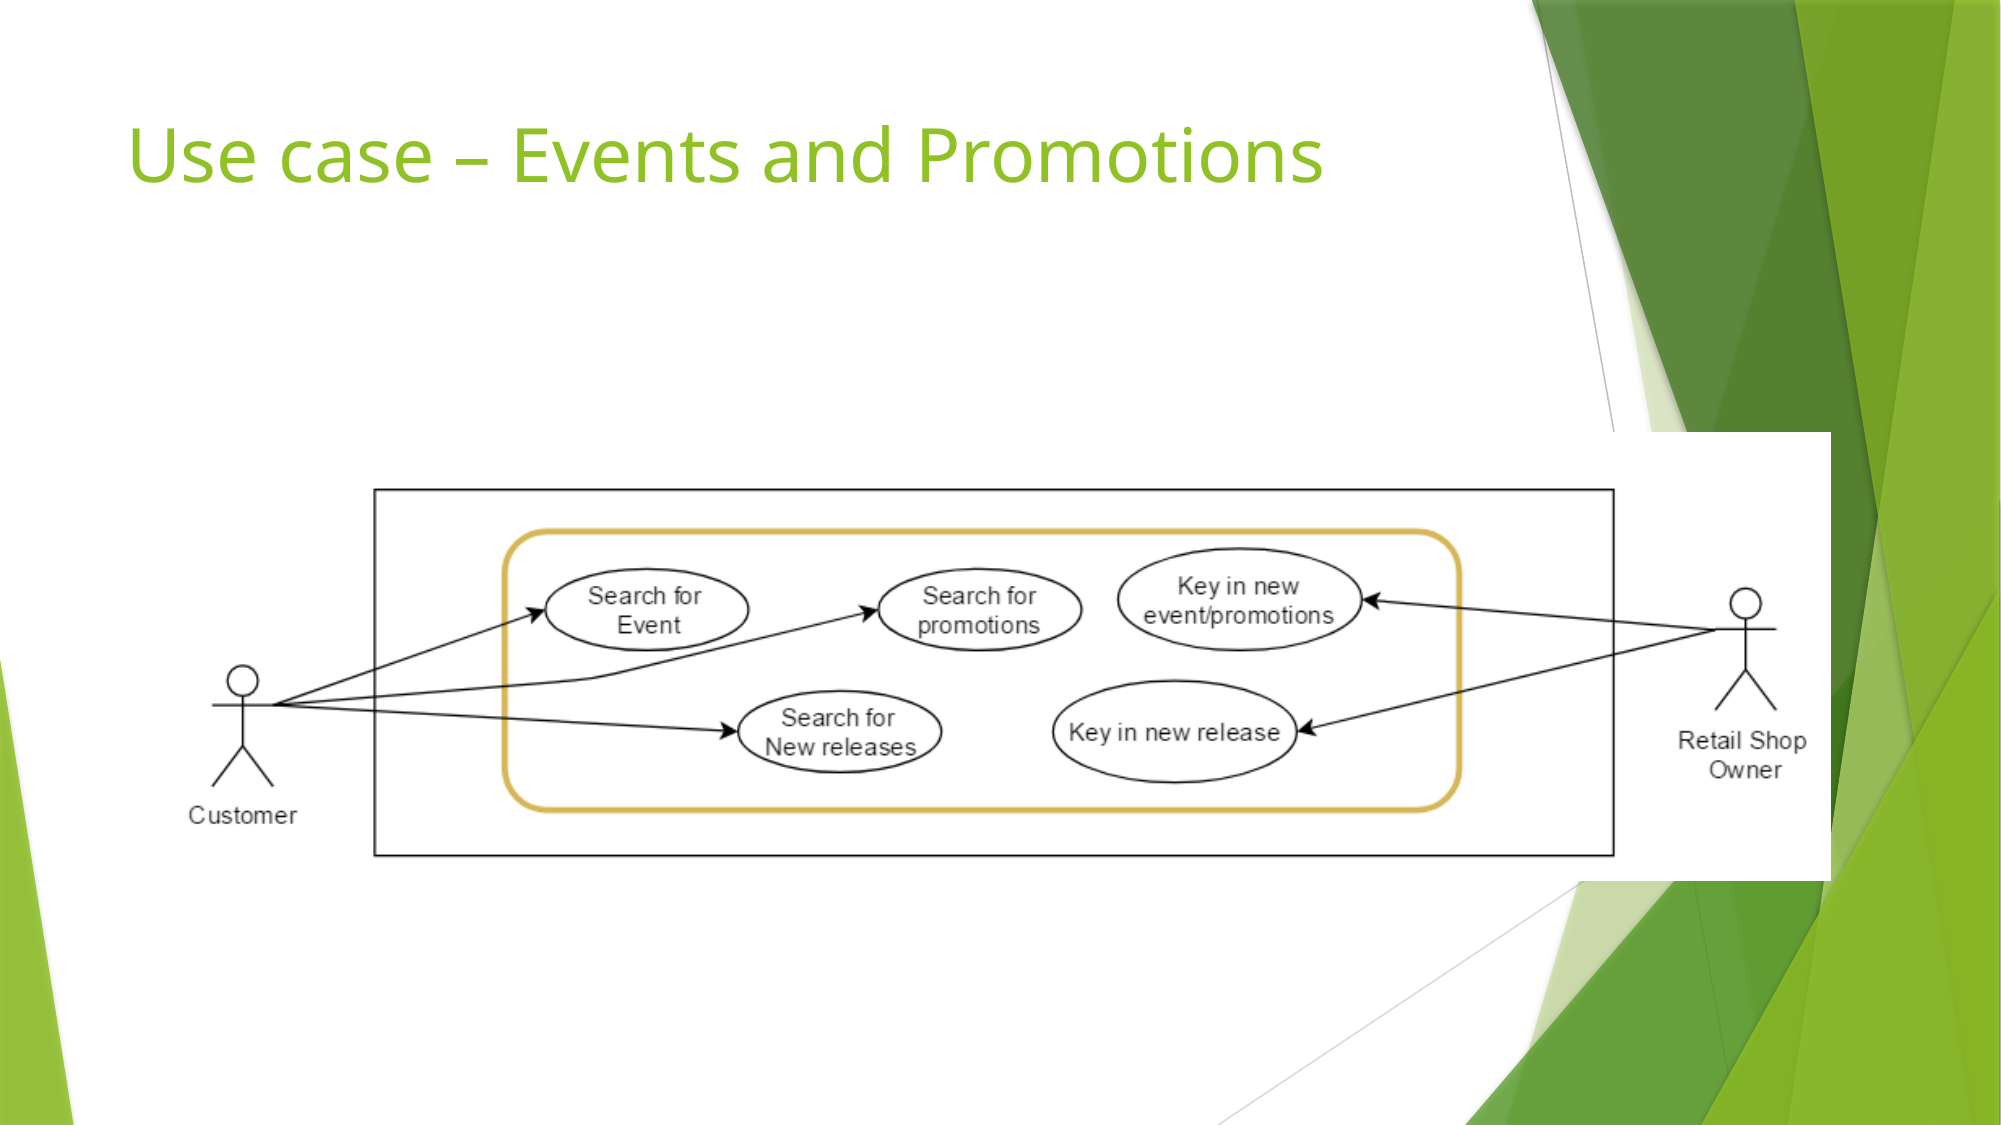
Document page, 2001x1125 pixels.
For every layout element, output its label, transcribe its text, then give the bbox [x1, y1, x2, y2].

title Use case – Events and Promotions [111, 99, 1522, 317]
picture [168, 431, 1831, 881]
